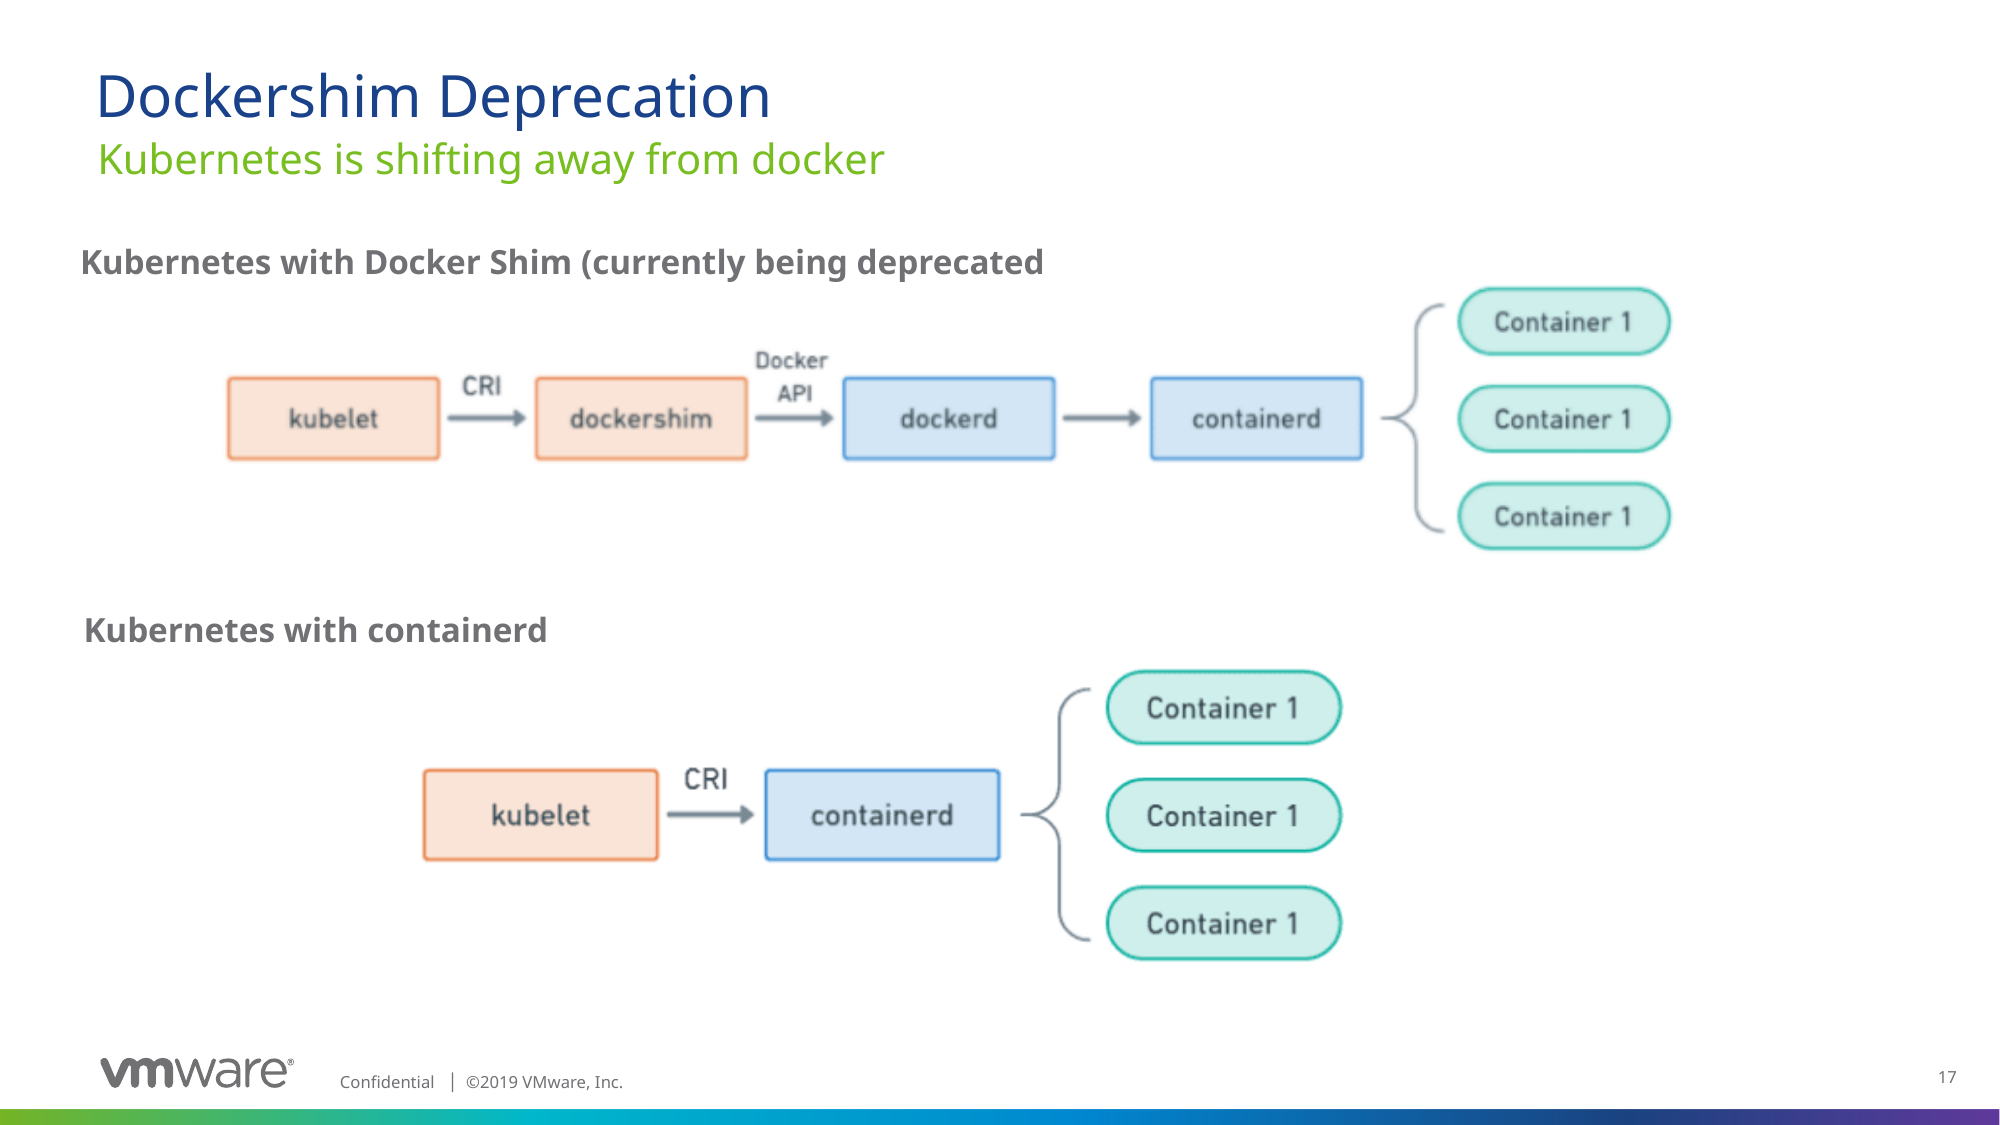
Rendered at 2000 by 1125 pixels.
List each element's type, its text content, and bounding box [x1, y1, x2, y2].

picture [0, 1109, 719, 1125]
subtitle Kubernetes is shifting away from docker [97, 133, 1900, 174]
picture [197, 257, 1702, 580]
text_box Kubernetes with Docker Shim (currently being deprecated [80, 240, 1047, 281]
title Dockershim Deprecation [95, 67, 1900, 131]
text_box Kubernetes with containerd [83, 556, 549, 649]
picture [1075, 1109, 2000, 1125]
picture [392, 636, 1374, 992]
